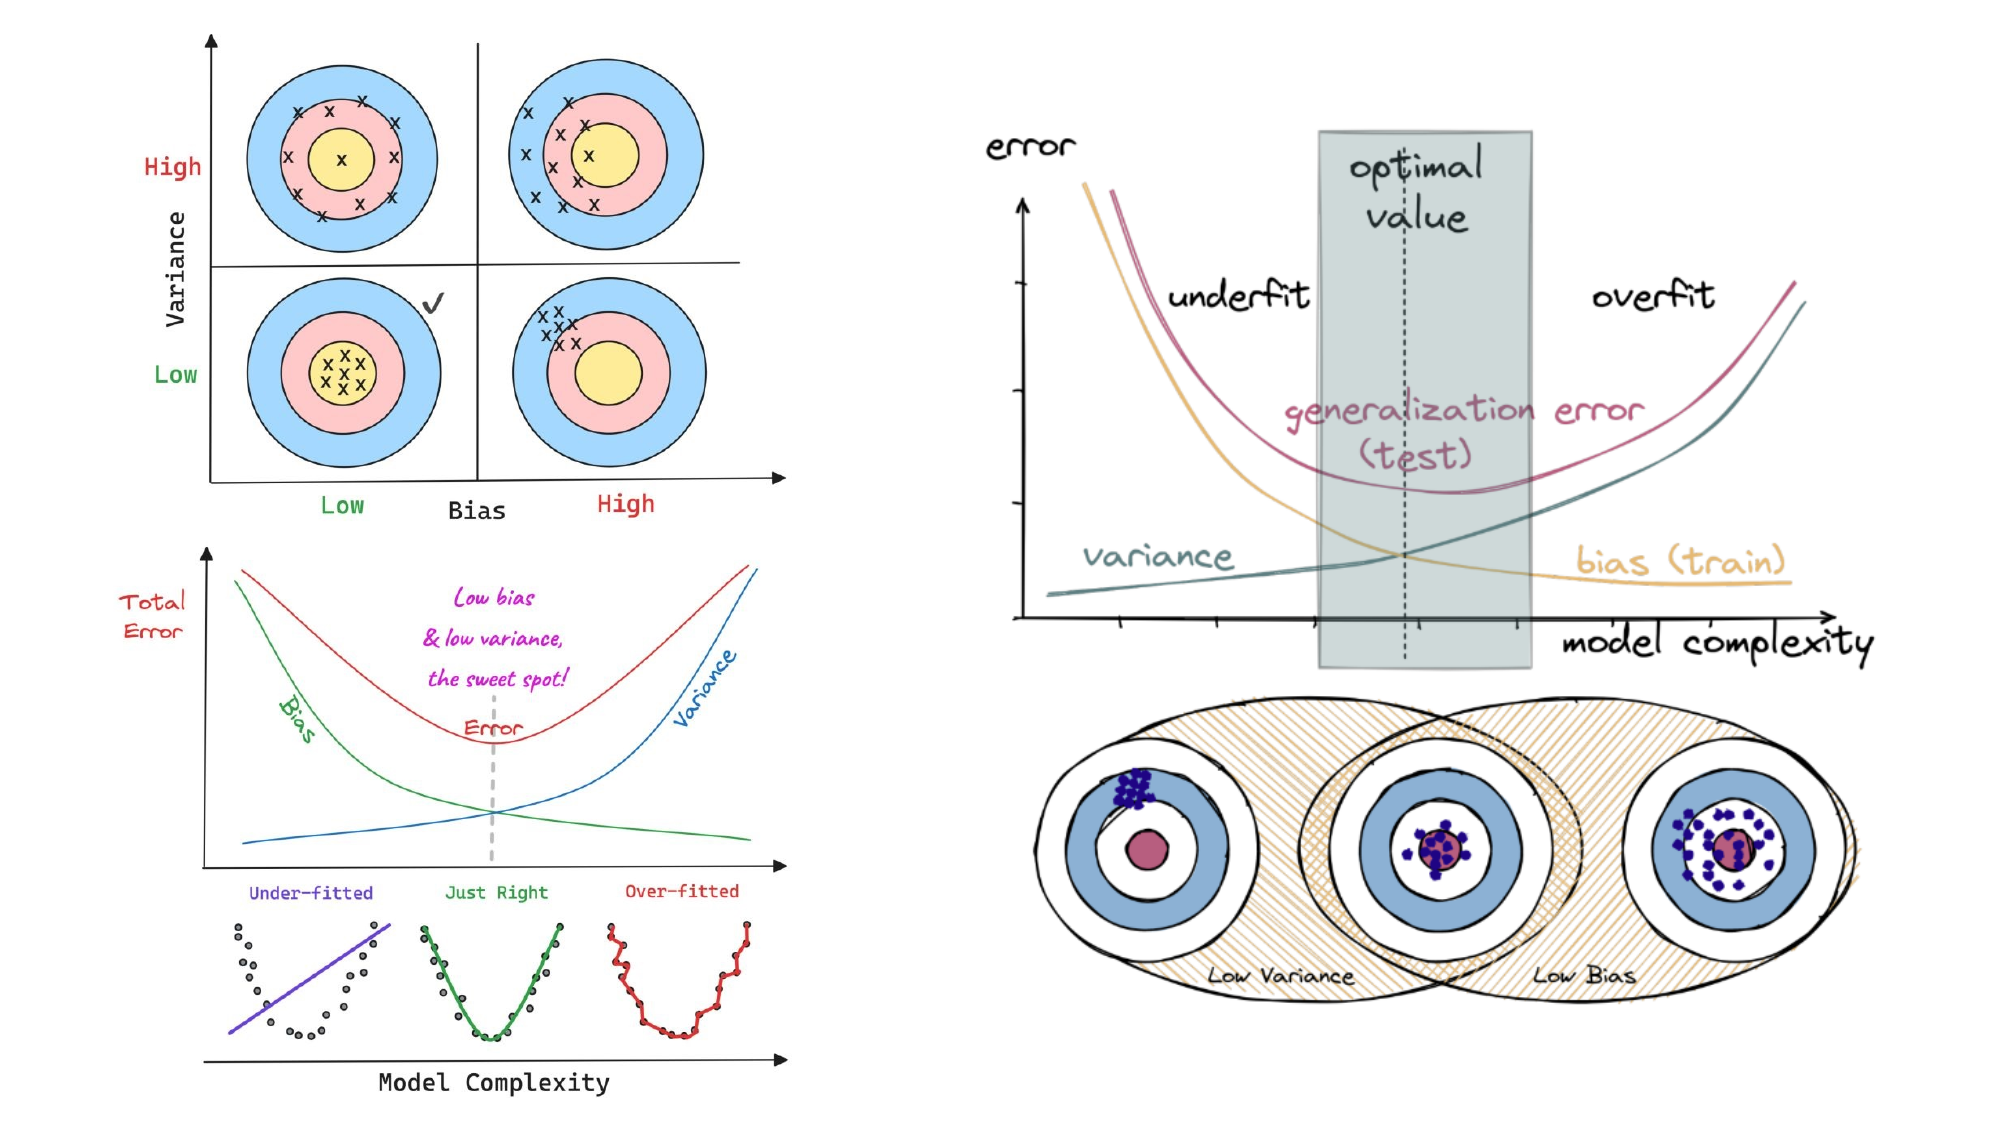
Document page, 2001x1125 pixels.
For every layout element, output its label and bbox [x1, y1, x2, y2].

picture [113, 27, 797, 1098]
picture [960, 82, 1921, 1043]
